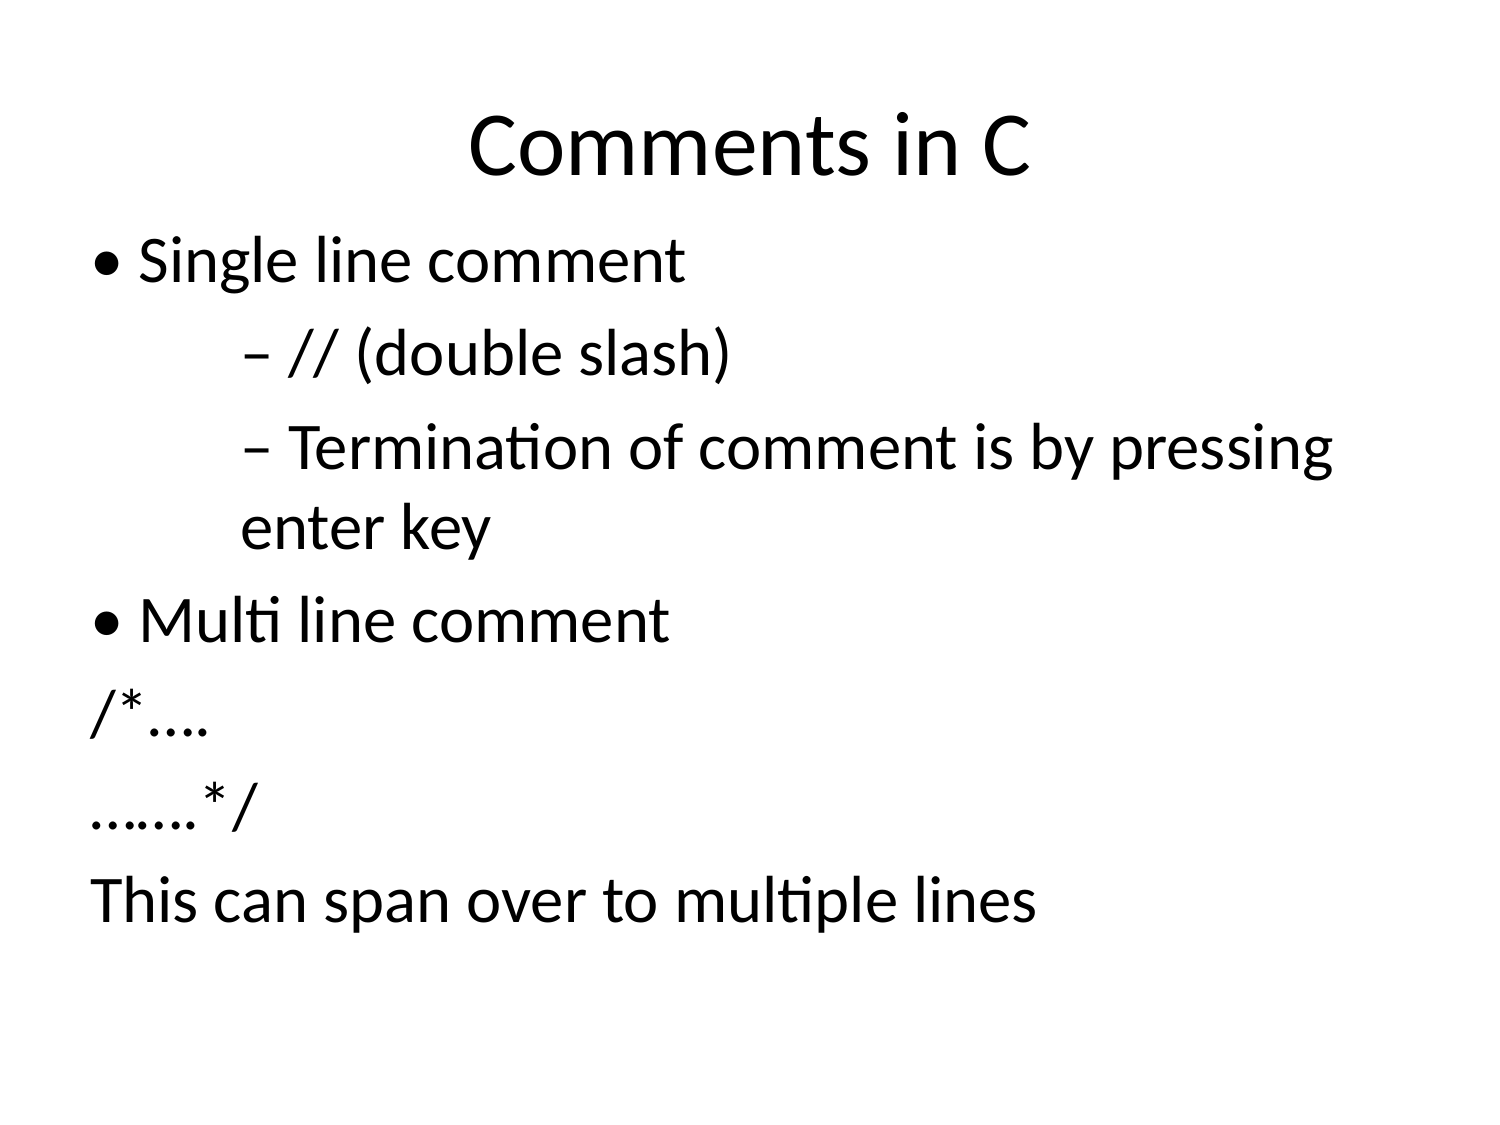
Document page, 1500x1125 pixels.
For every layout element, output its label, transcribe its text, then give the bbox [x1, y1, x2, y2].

list • Single line comment – // (double slash) – Termination of comment is by pressing enter key • Multi line comment /*…. …….*/ This can span over to multiple lines [75, 208, 1425, 1005]
title Comments in C [75, 45, 1425, 208]
